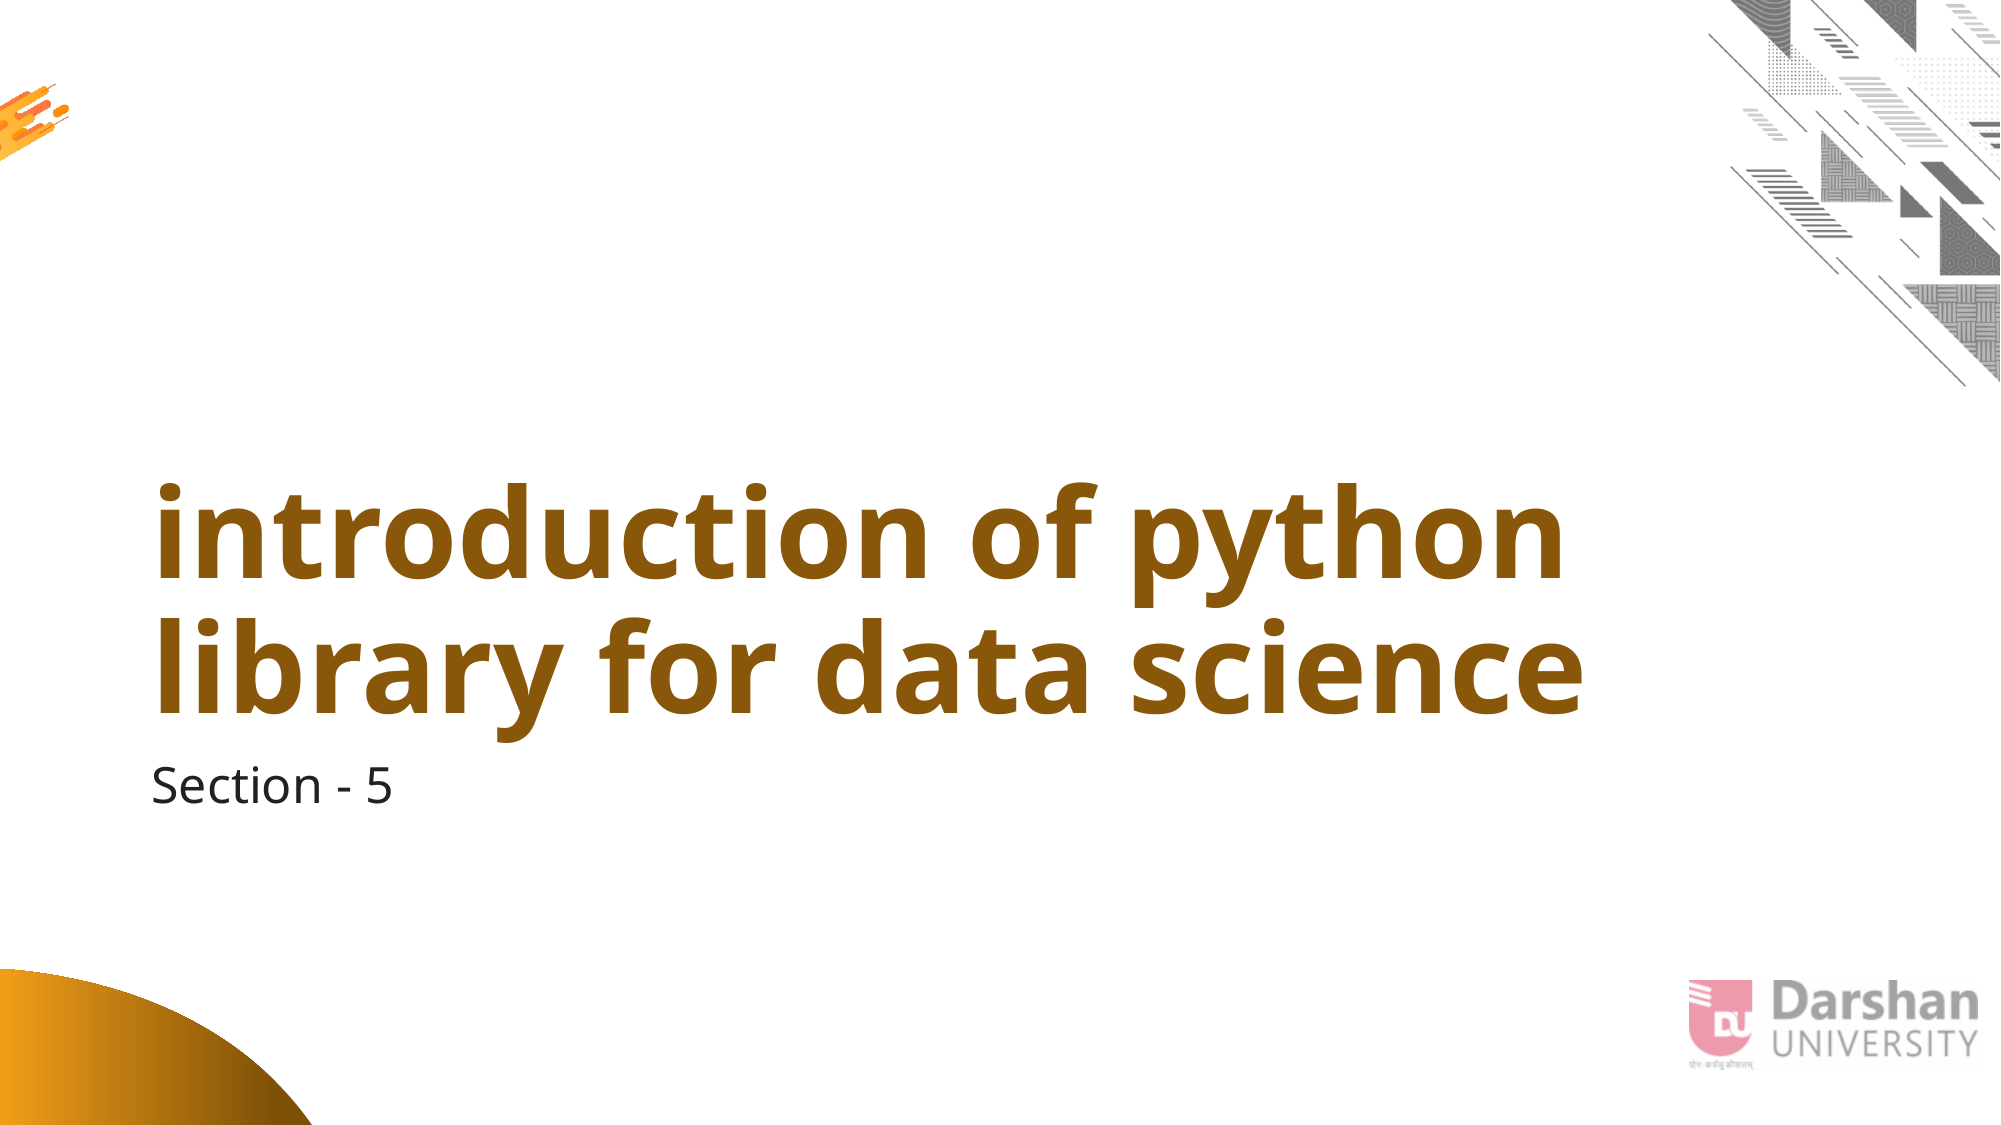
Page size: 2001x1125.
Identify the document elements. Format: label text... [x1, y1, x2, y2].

title introduction of python library for data science [136, 280, 1924, 749]
picture [0, 65, 90, 193]
list Section - 5 [136, 752, 1862, 999]
picture [1689, 980, 1978, 1070]
